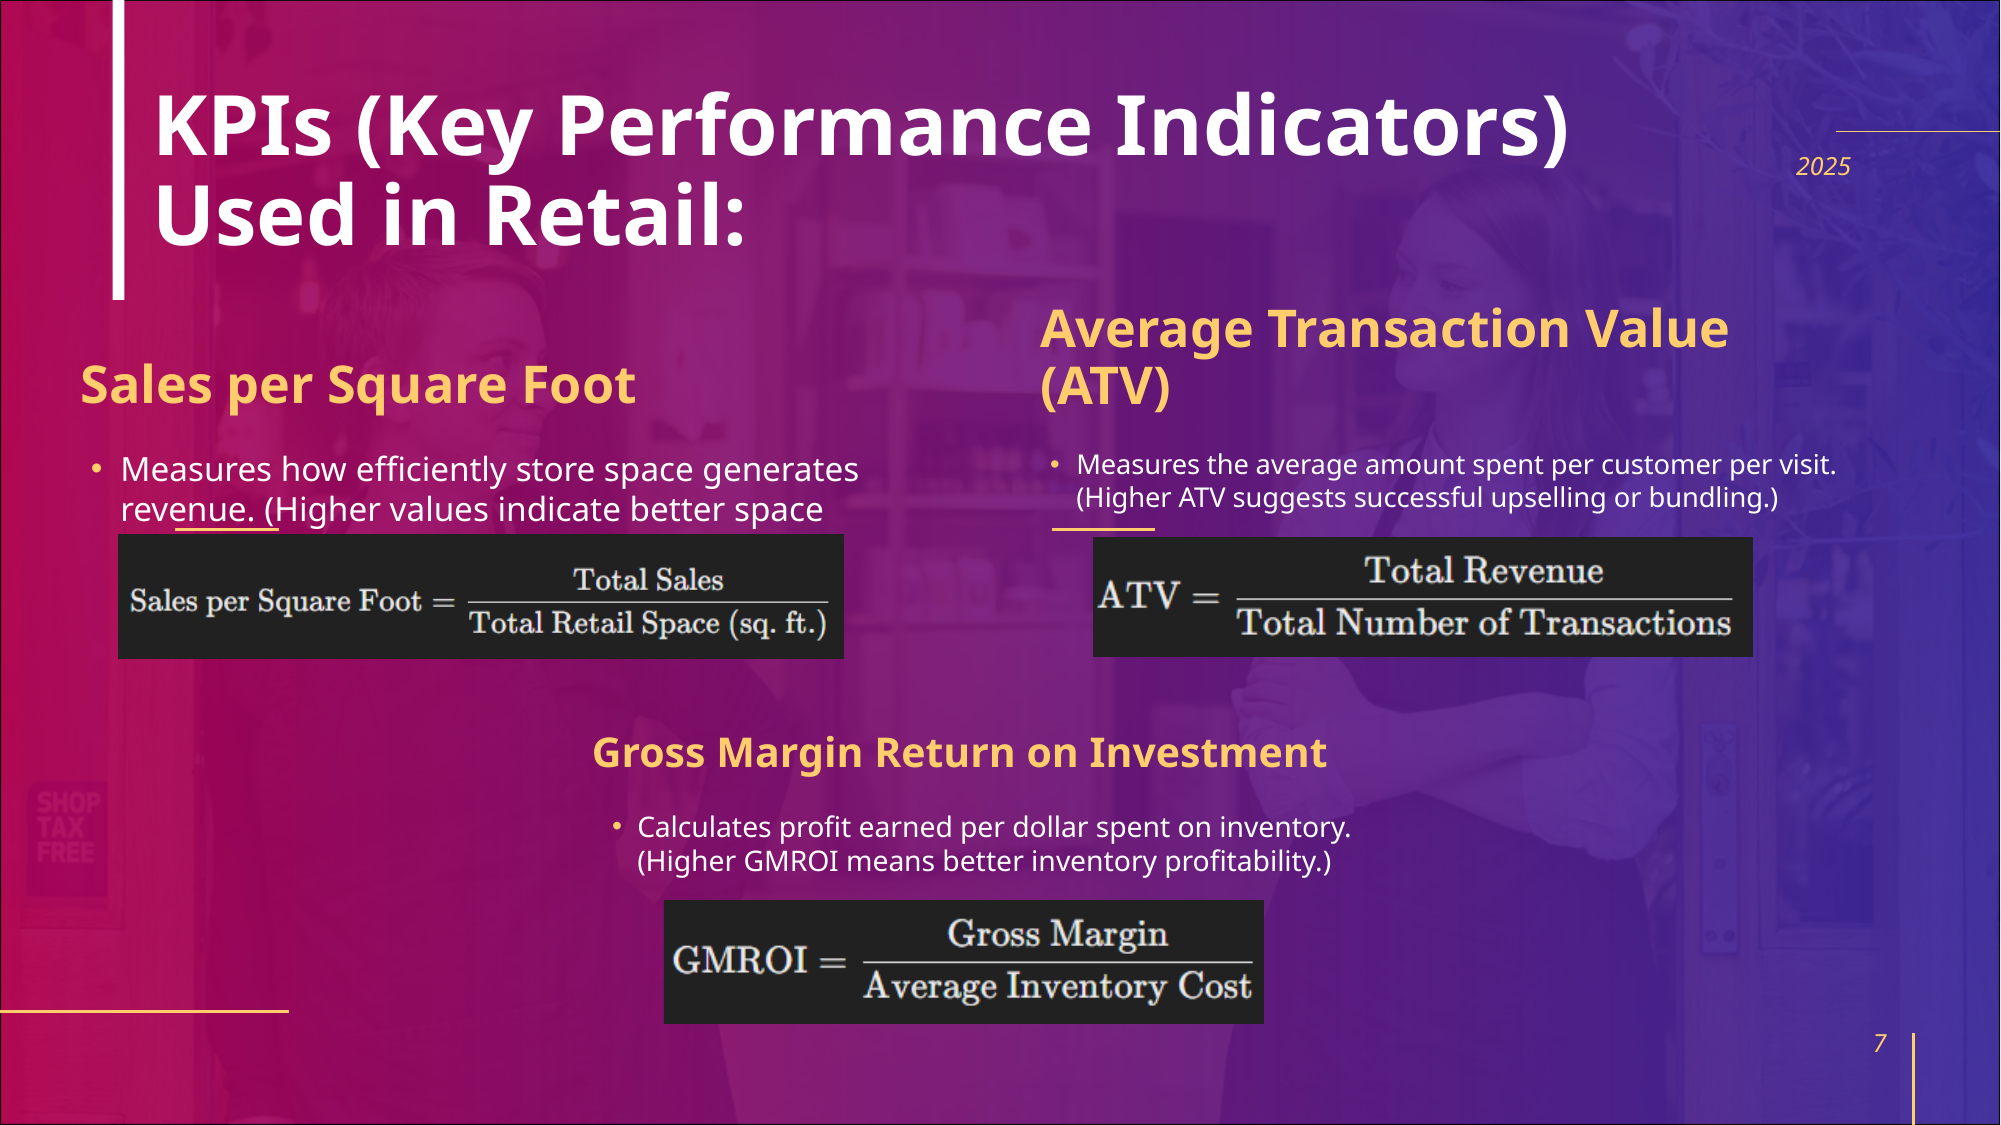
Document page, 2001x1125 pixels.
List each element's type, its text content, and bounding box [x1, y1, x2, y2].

text_box 2025 [1781, 146, 1882, 201]
text_box Calculates profit earned per dollar spent on inventory. (Higher GMROI means better inventory profitability.) [597, 801, 1423, 904]
list Measures how efficiently store space generates revenue. (Higher values indicate better space utilization.) [75, 440, 922, 543]
title KPIs (Key Performance Indicators) Used in Retail: [137, 64, 1791, 282]
picture [663, 900, 1264, 1024]
text_box Measures the average amount spent per customer per visit. (Higher ATV suggests successful upselling or bundling.) [1035, 440, 1882, 543]
list Sales per Square Foot [65, 287, 912, 423]
text_box Average Transaction Value (ATV) [1024, 287, 1871, 423]
picture [1093, 537, 1753, 657]
slide_number 7 [1451, 1015, 1902, 1075]
picture [118, 534, 844, 660]
text_box Gross Margin Return on Investment [576, 698, 1423, 784]
